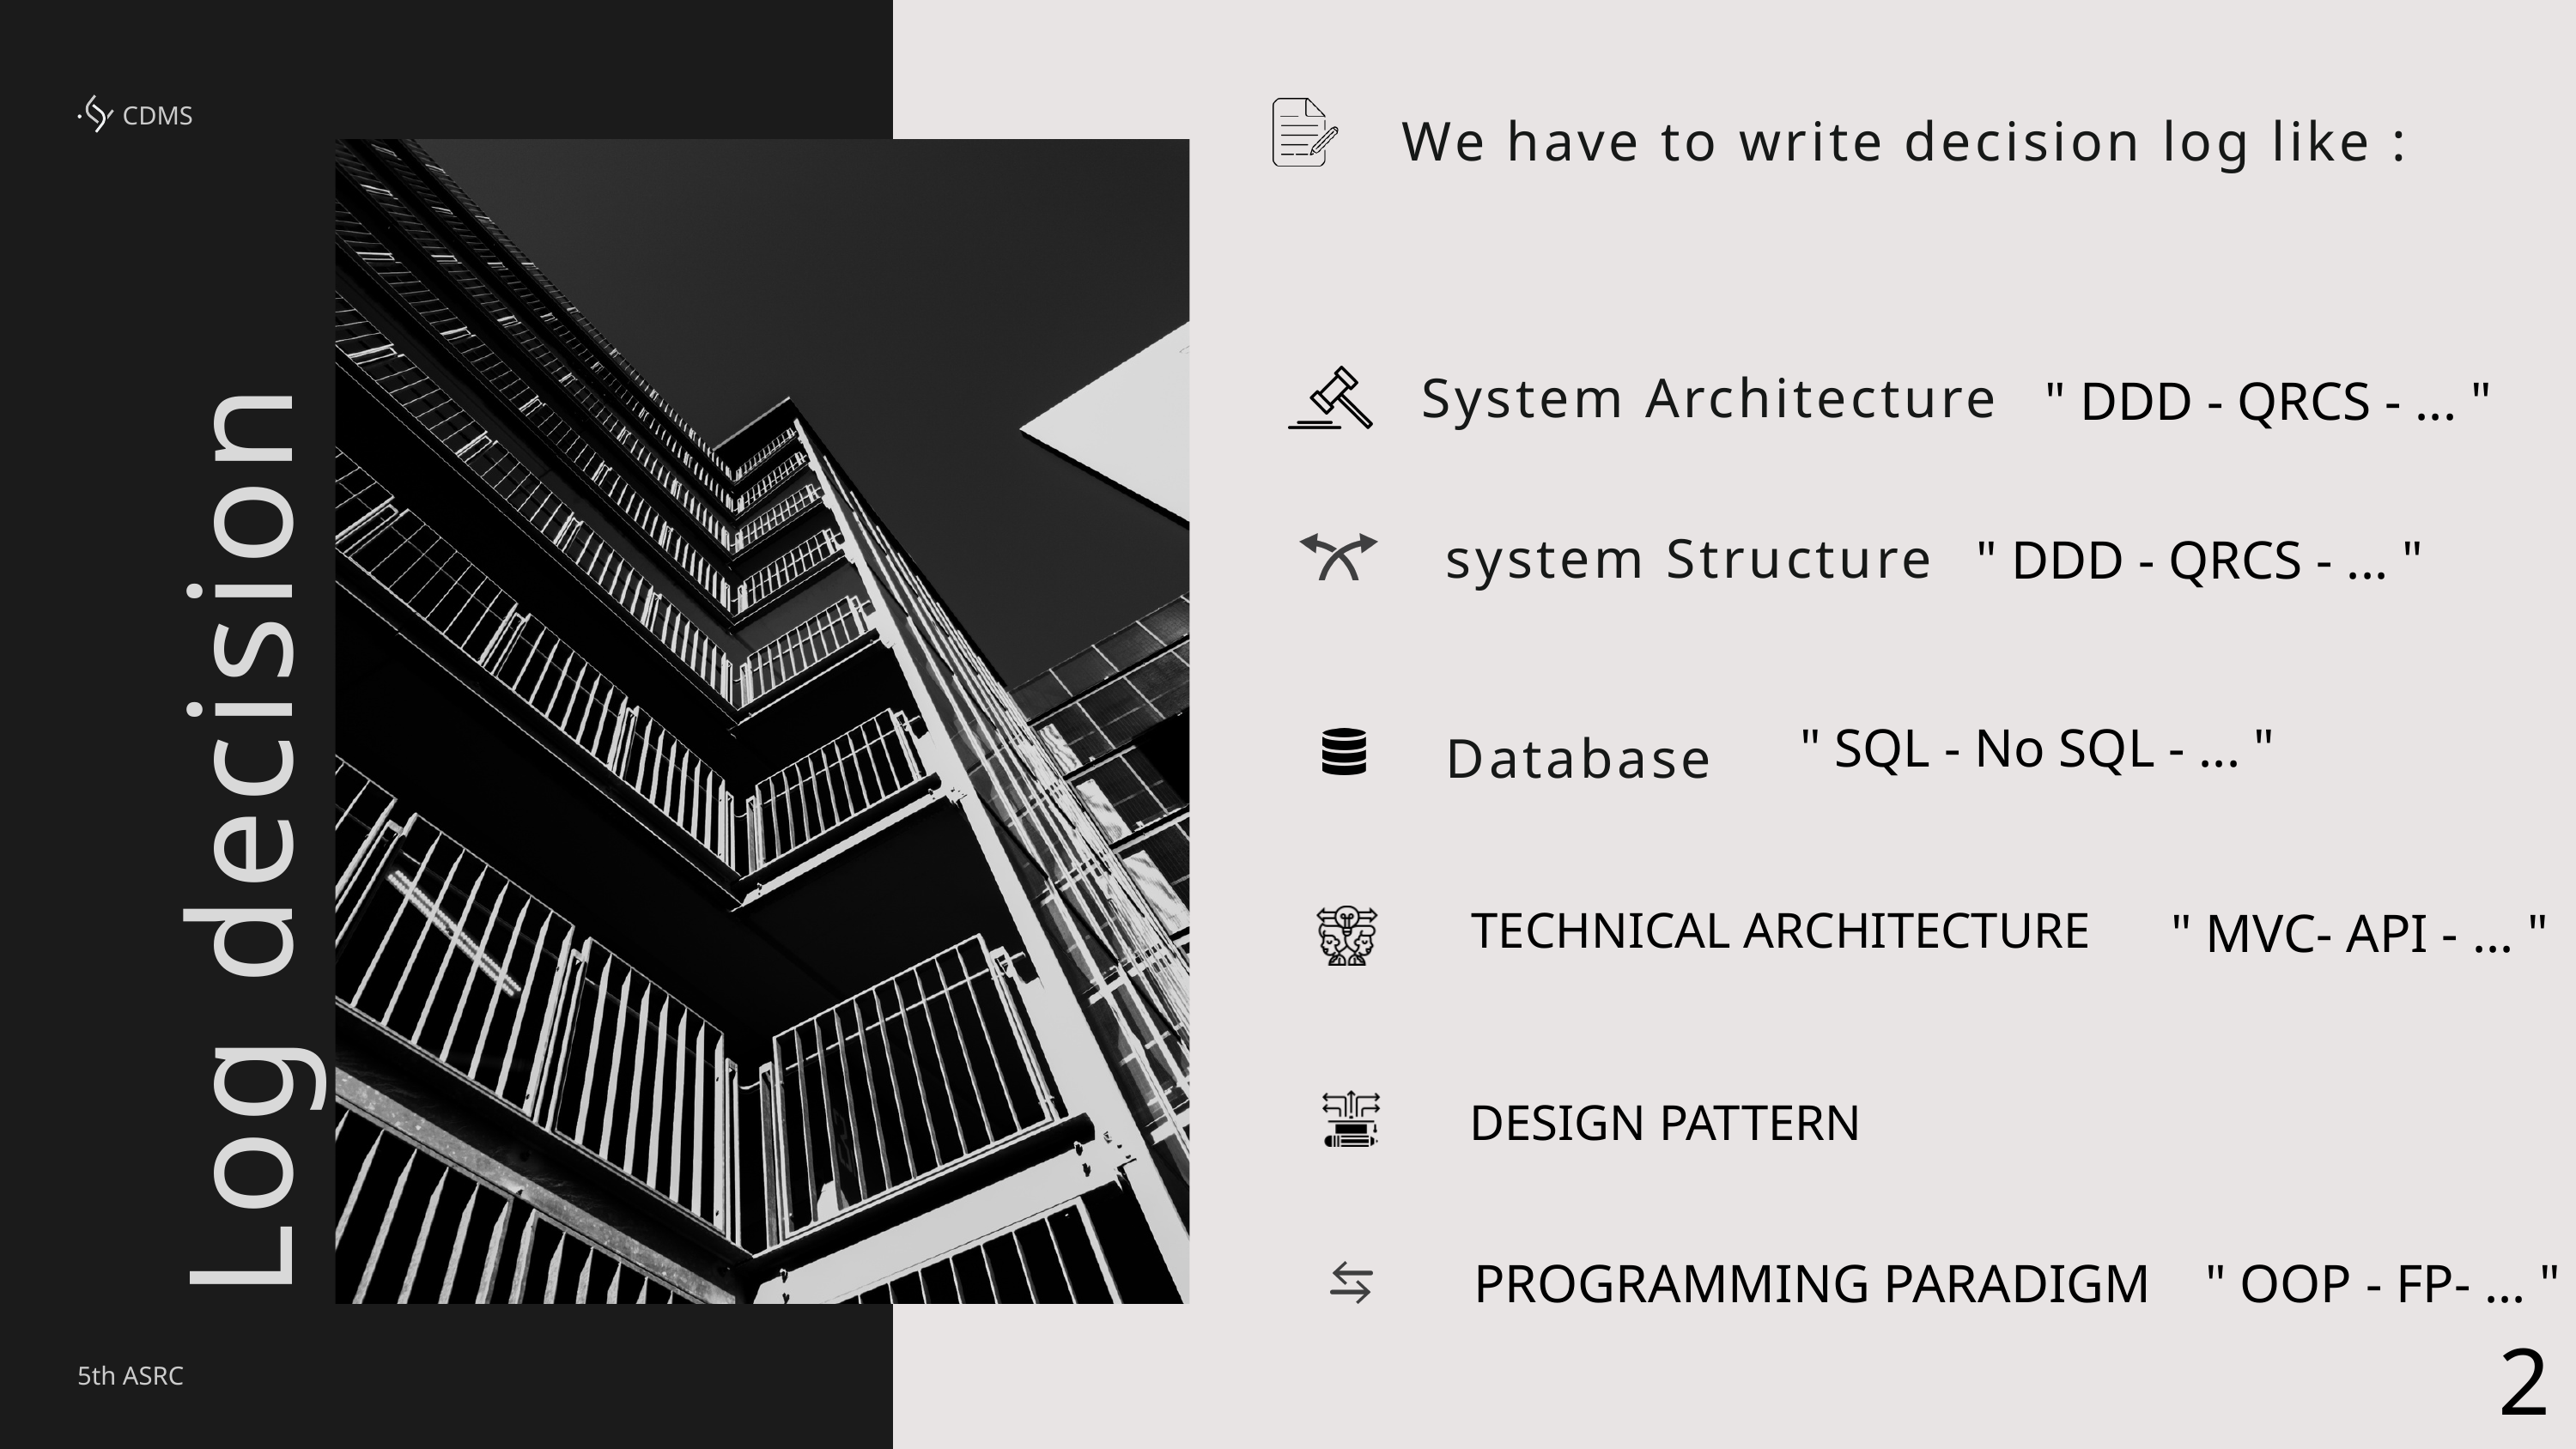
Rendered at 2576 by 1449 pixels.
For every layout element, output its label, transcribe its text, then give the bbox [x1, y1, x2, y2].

text_box PROGRAMMING PARADIGM [1461, 1240, 2166, 1313]
text_box 23 [2472, 1305, 2576, 1449]
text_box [0, 0, 893, 1449]
picture [1321, 1090, 1381, 1147]
text_box system Structure [1446, 513, 2447, 590]
text_box " DDD - QRCS - ... " [2038, 358, 2500, 431]
picture [1329, 1260, 1374, 1304]
picture [77, 94, 114, 133]
picture [1273, 98, 1340, 167]
text_box Database [1446, 713, 2447, 789]
text_box " MVC- API - ... " [2165, 889, 2555, 963]
text_box System Architecture [1421, 353, 2423, 428]
text_box " SQL - No SQL - ... " [1793, 704, 2282, 778]
picture [1299, 533, 1378, 581]
text_box " DDD - QRCS - ... " [1969, 516, 2432, 590]
text_box TECHNICAL ARCHITECTURE [1461, 889, 2101, 958]
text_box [335, 139, 1190, 1304]
picture [1321, 727, 1366, 775]
text_box " OOP - FP- ... " [2200, 1240, 2567, 1313]
picture [1287, 366, 1373, 429]
text_box DESIGN PATTERN [1461, 1082, 1884, 1151]
text_box We have to write decision log like : [1363, 96, 2447, 173]
picture [1316, 905, 1378, 966]
